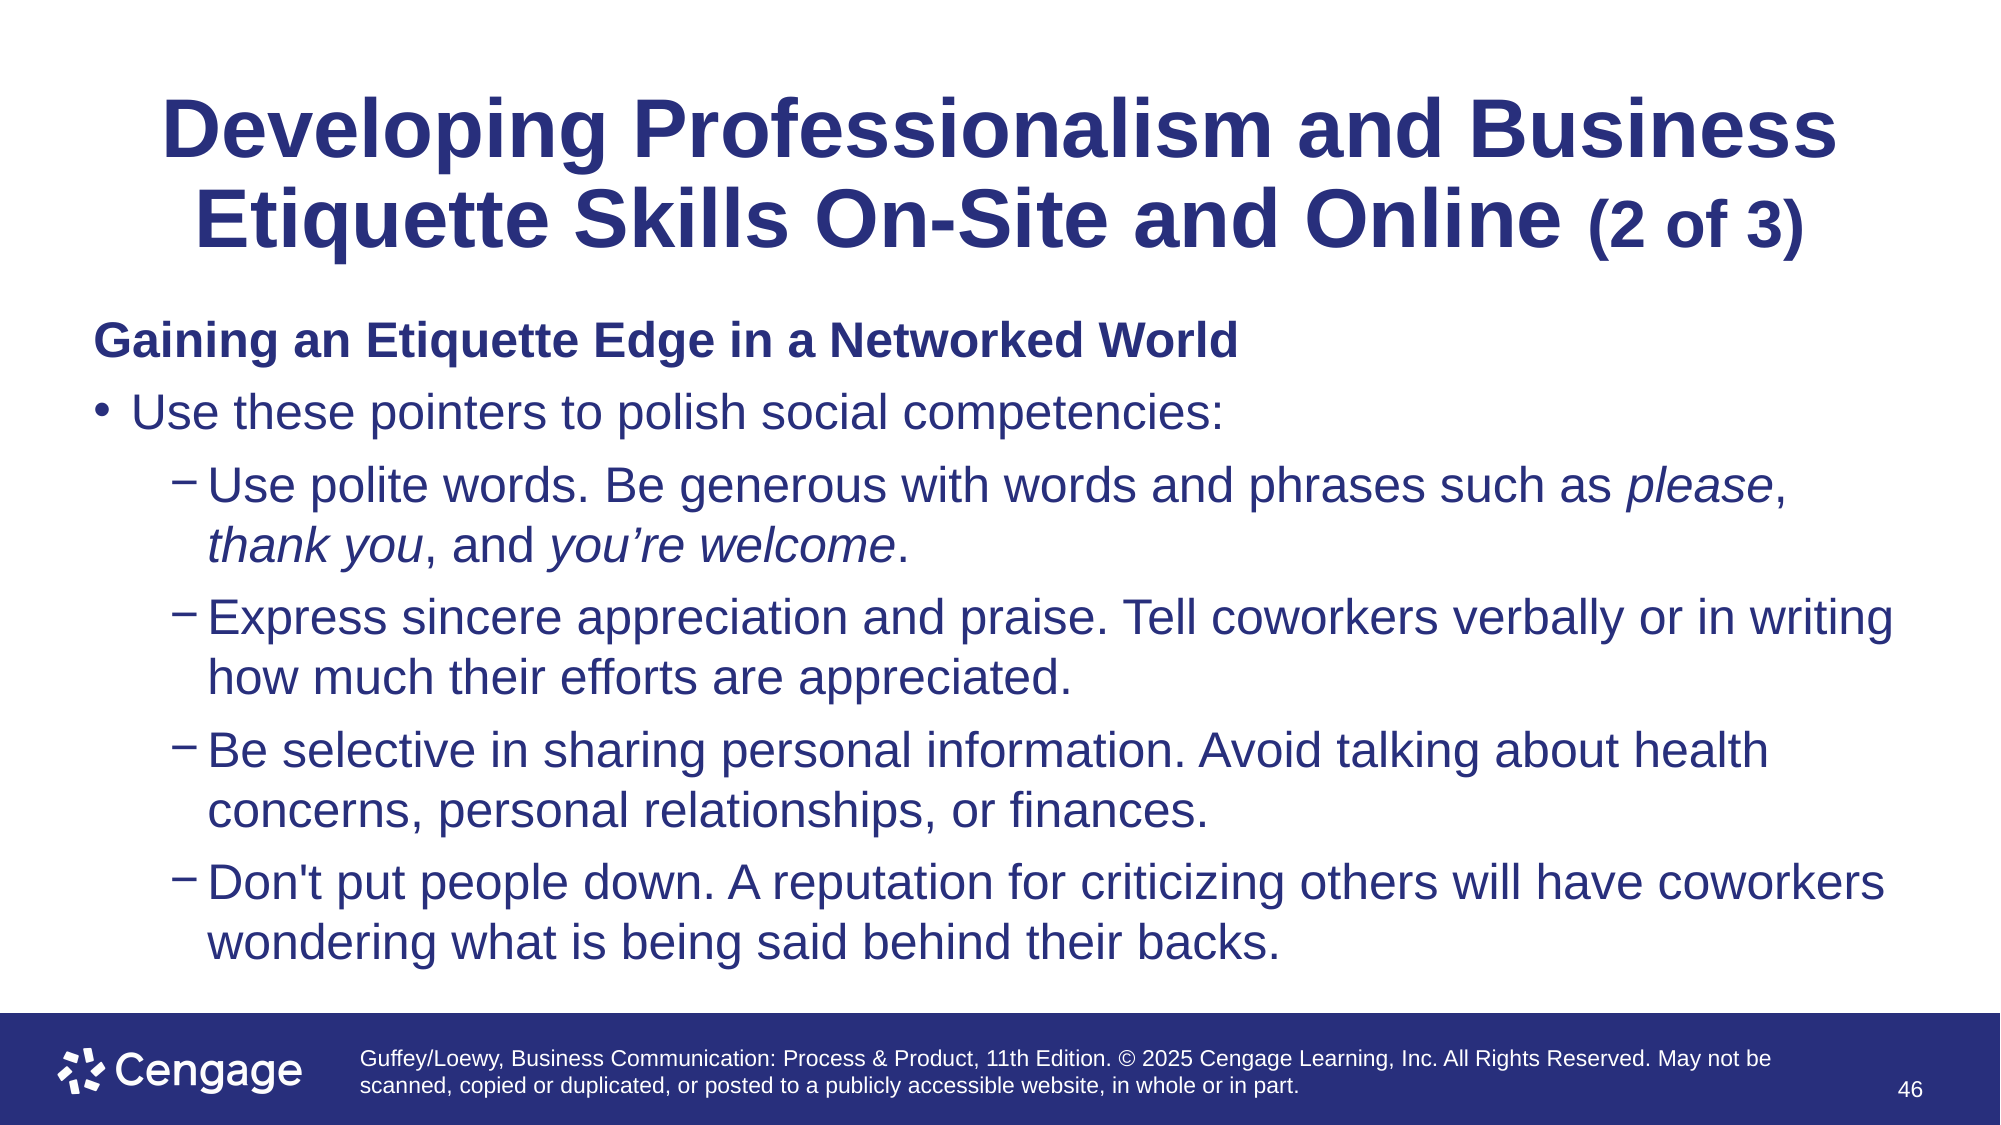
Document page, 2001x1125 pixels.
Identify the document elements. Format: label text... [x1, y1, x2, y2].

picture [30, 1020, 329, 1122]
title Developing Professionalism and Business Etiquette Skills On-Site and Online (2 of 3) [78, 77, 1923, 278]
list Gaining an Etiquette Edge in a Networked World Use these pointers to polish social competencies: Use polite words. Be generous with words and phrases such as please, thank you, and you’re welcome. Express sincere appreciation and praise. Tell coworkers verbally or in writing how much their efforts are appreciated. Be selective in sharing personal information. Avoid talking about health concerns, personal relationships, or finances. Don't put people down. A reputation for criticizing others will have coworkers wondering what is being said behind their backs. [78, 299, 1923, 1014]
